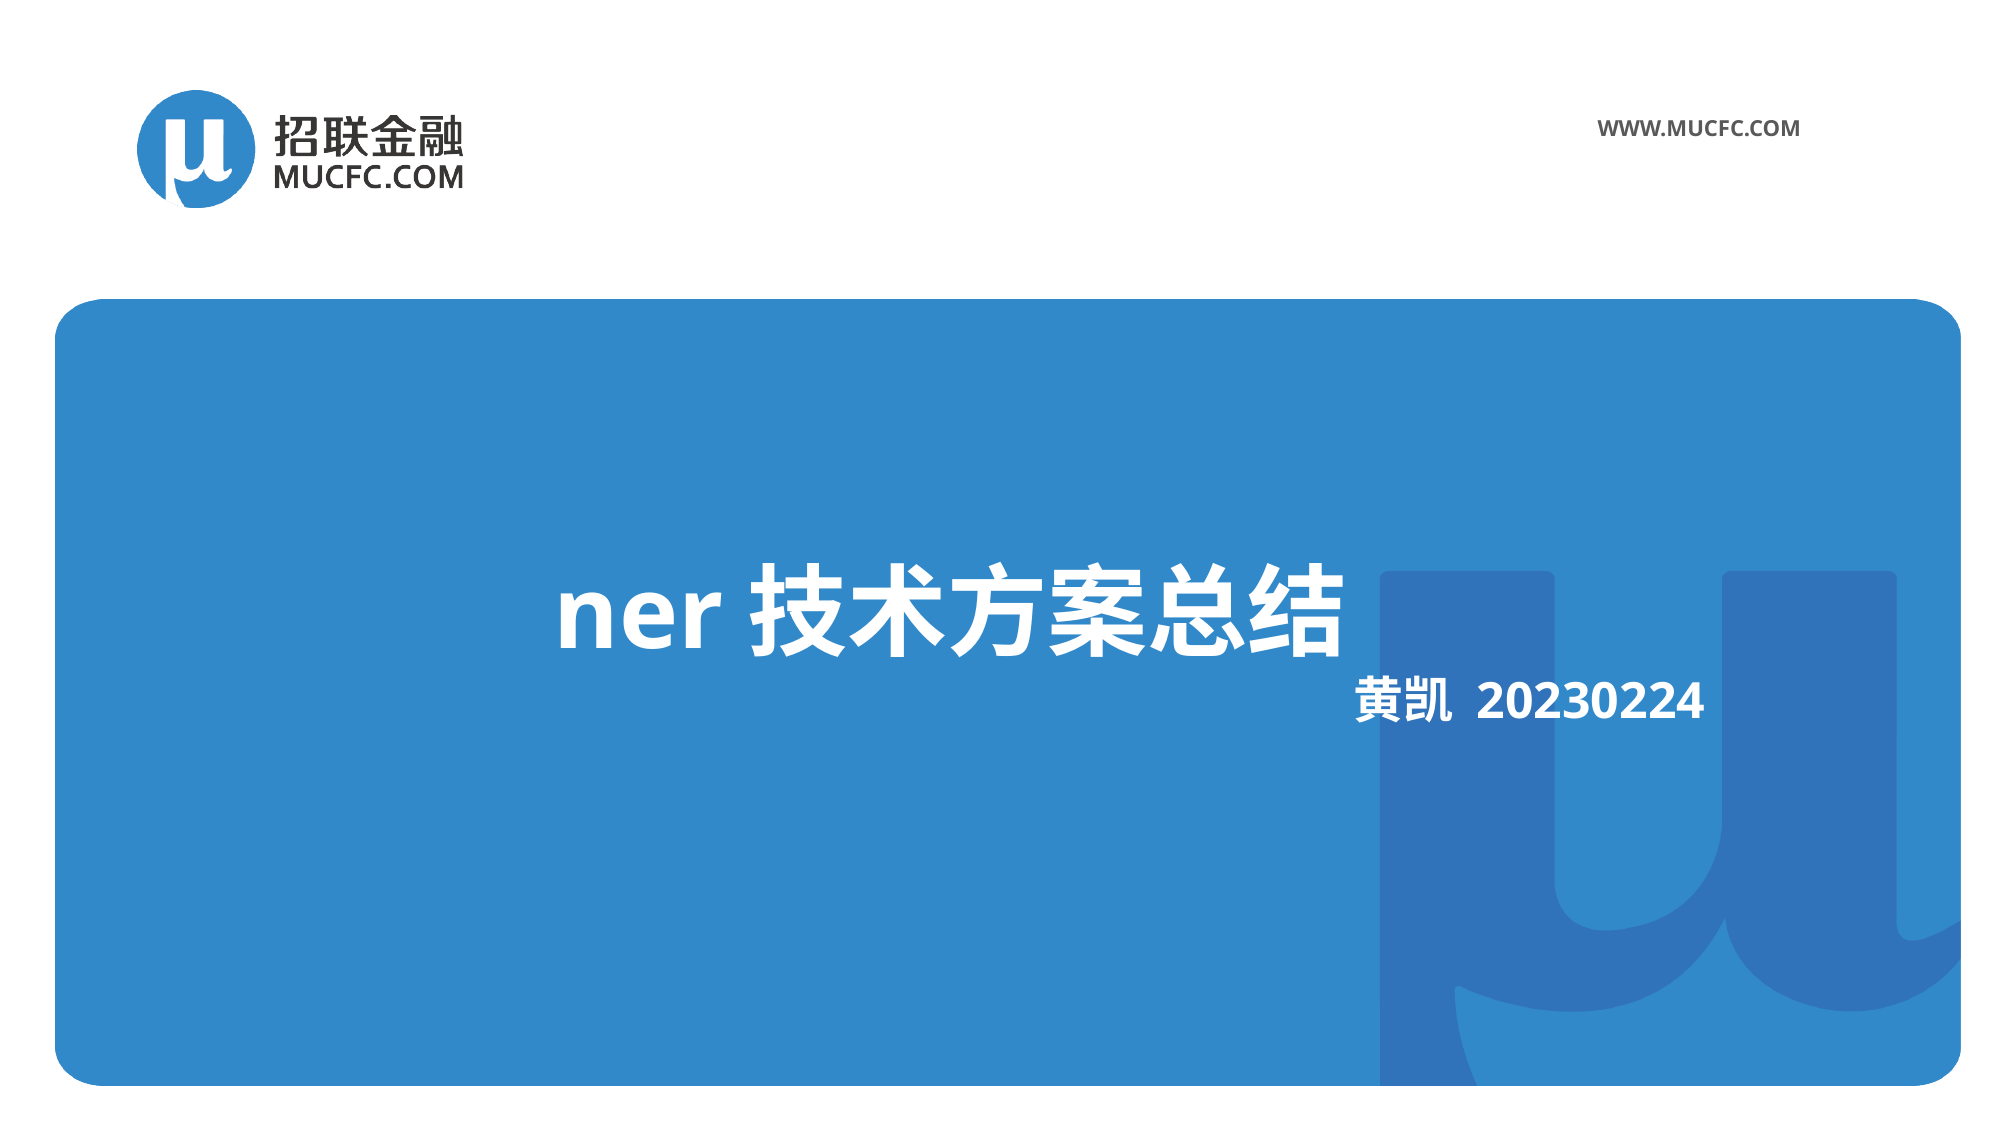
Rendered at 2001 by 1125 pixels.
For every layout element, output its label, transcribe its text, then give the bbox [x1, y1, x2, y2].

picture [55, 299, 1961, 1086]
text_box ner技术方案总结 黄凯 20230224 [182, 540, 1720, 736]
picture [137, 90, 463, 208]
